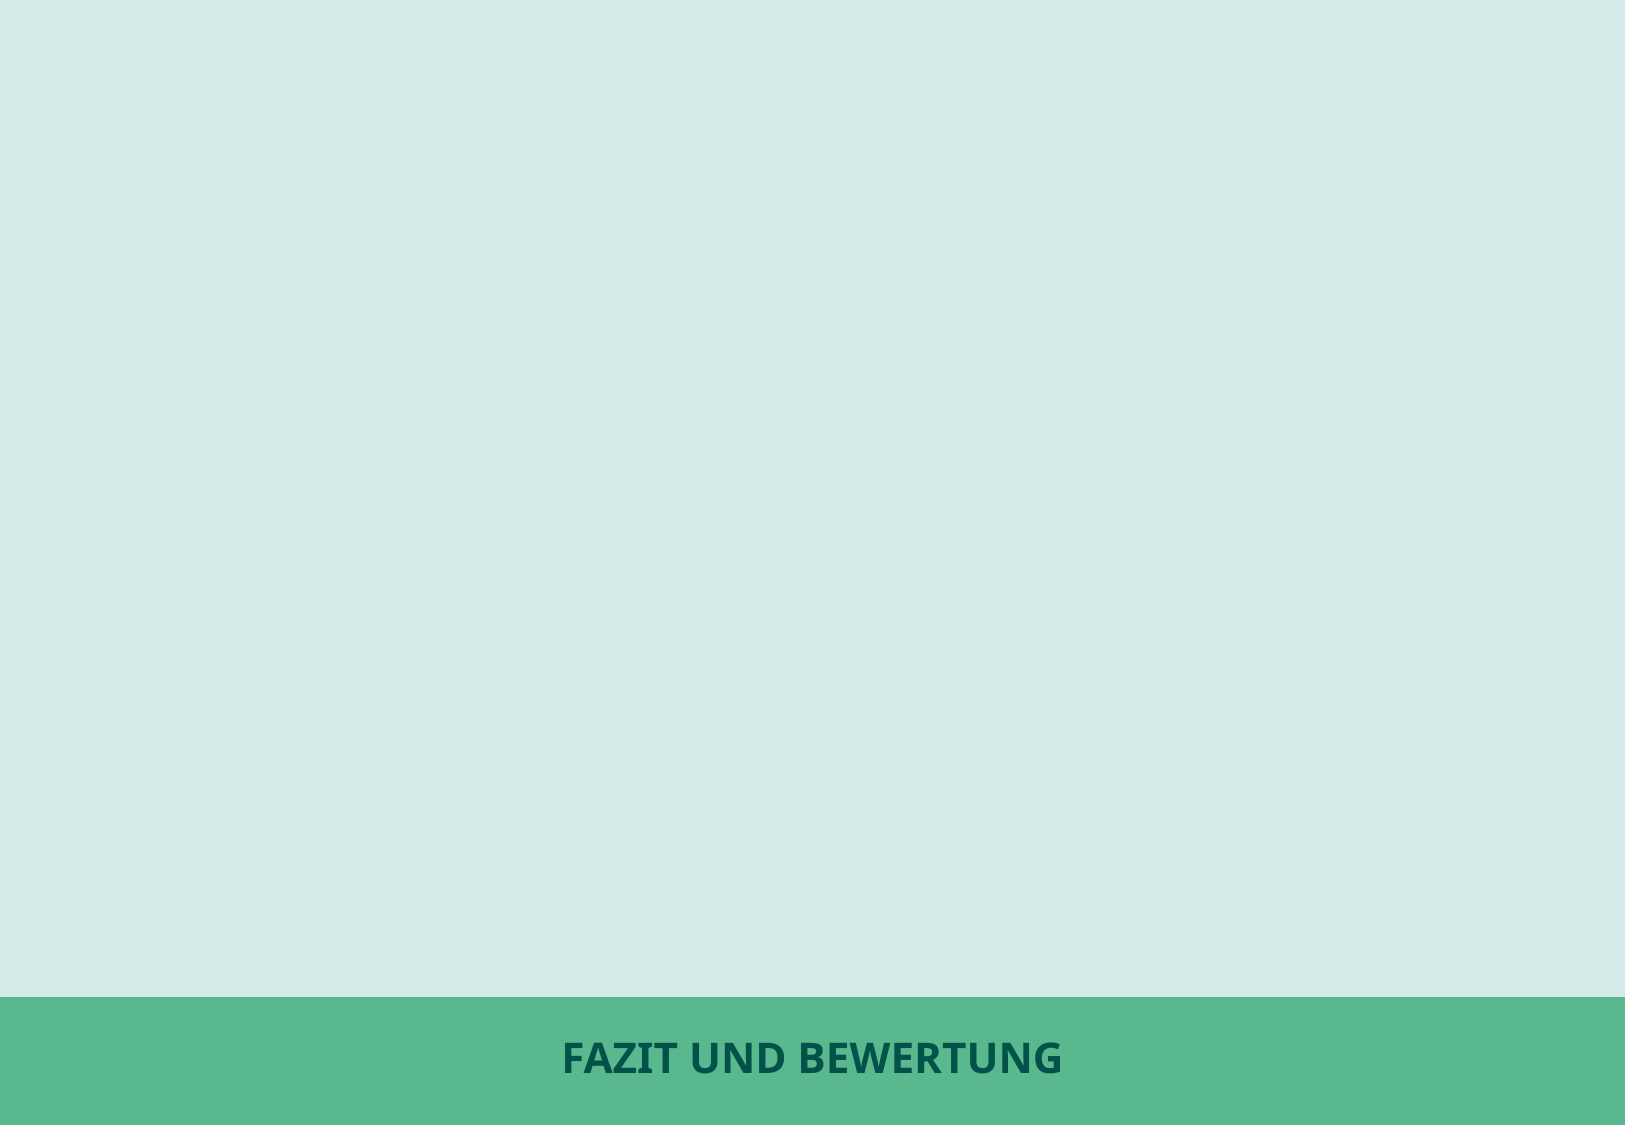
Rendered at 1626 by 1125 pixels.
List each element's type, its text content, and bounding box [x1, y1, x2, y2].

title Fazit und Bewertung [0, 995, 1625, 1125]
